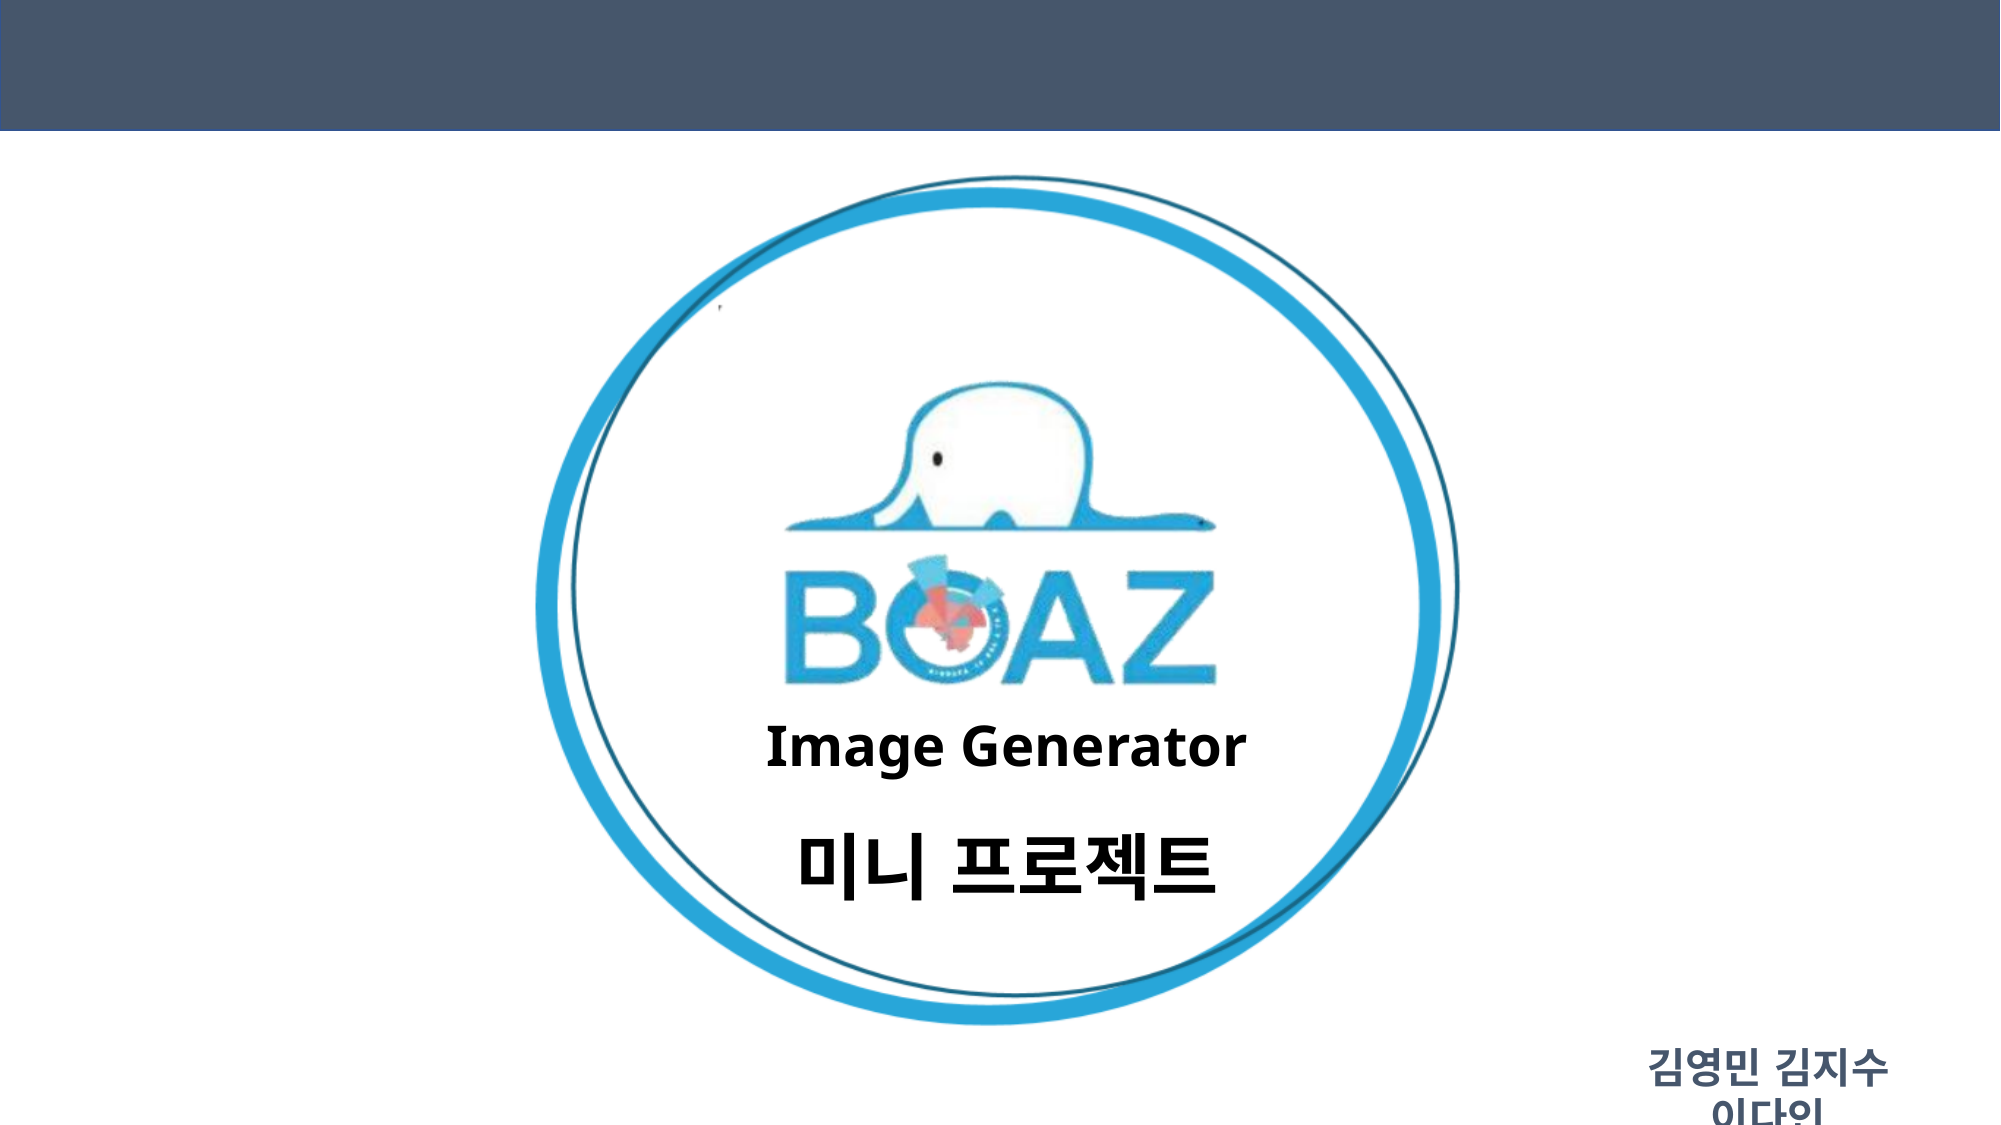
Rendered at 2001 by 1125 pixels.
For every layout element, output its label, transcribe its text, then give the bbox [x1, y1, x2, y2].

text_box 김영민 김지수 이다인 [1578, 1034, 1959, 1125]
picture [527, 171, 1467, 1034]
text_box [0, 0, 2000, 131]
